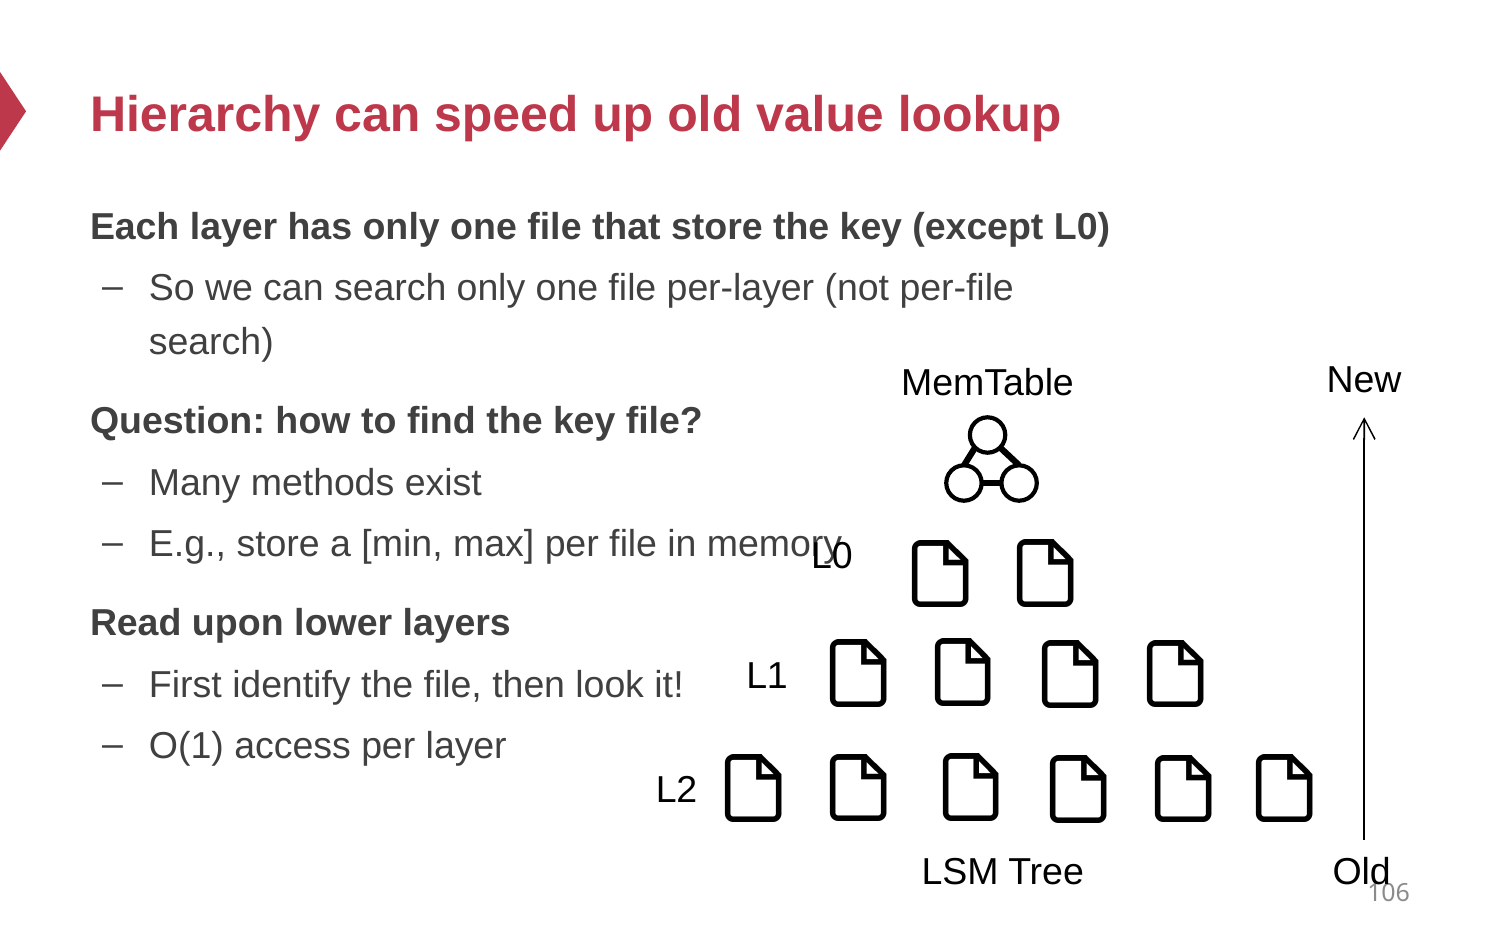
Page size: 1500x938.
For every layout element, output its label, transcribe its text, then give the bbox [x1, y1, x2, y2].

text_box Old [1317, 839, 1406, 899]
picture [936, 753, 1005, 821]
list Each layer has only one file that store the key (except L0) So we can search only one file per-layer (not per-file search) Question: how to find the key file? Many methods exist E.g., store a [min, max] per file in memory Read upon lower layers First identify the file, then look it! O(1) access per layer [75, 185, 1164, 919]
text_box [945, 417, 1038, 501]
picture [1044, 755, 1112, 823]
title Hierarchy can speed up old value lookup [75, 37, 1425, 186]
picture [824, 753, 892, 822]
picture [1141, 639, 1209, 708]
picture [1011, 539, 1079, 607]
text_box MemTable [886, 350, 1089, 411]
slide_number 106 [1074, 868, 1425, 919]
picture [824, 639, 892, 707]
text_box L2 [641, 757, 713, 818]
text_box LSM Tree [906, 839, 1099, 900]
picture [1036, 640, 1104, 708]
picture [1149, 754, 1217, 822]
text_box New [1311, 347, 1417, 407]
picture [906, 539, 974, 607]
text_box L0 [796, 523, 868, 584]
text_box L1 [731, 643, 803, 704]
picture [719, 754, 787, 822]
picture [929, 638, 997, 706]
picture [1250, 754, 1318, 822]
